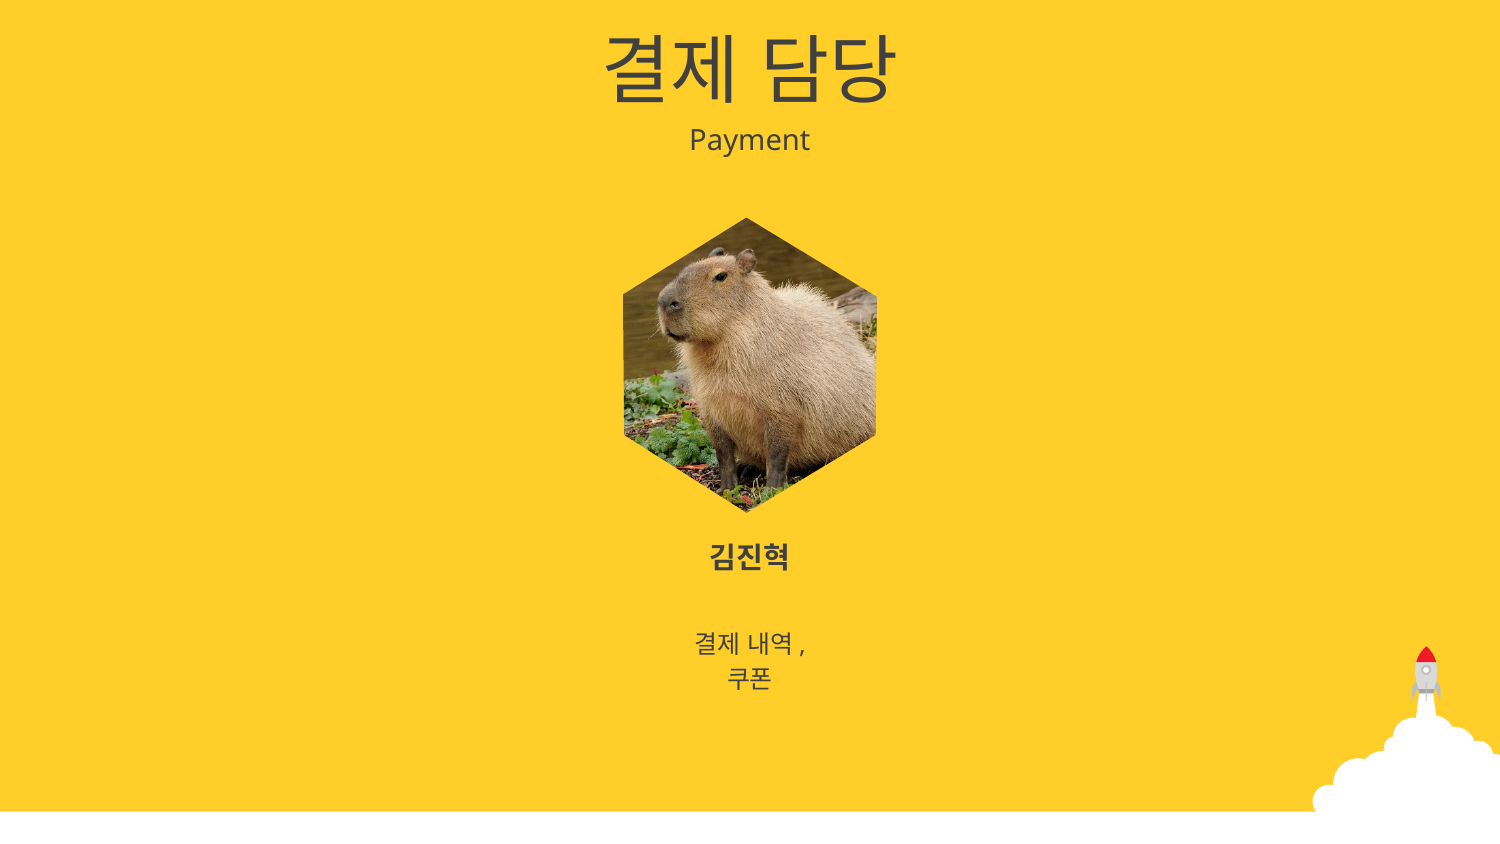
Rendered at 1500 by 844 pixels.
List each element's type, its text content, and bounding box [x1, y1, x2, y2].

list Payment [0, 114, 1500, 162]
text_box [613, 217, 887, 701]
list 결제 담당 [0, 20, 1500, 114]
